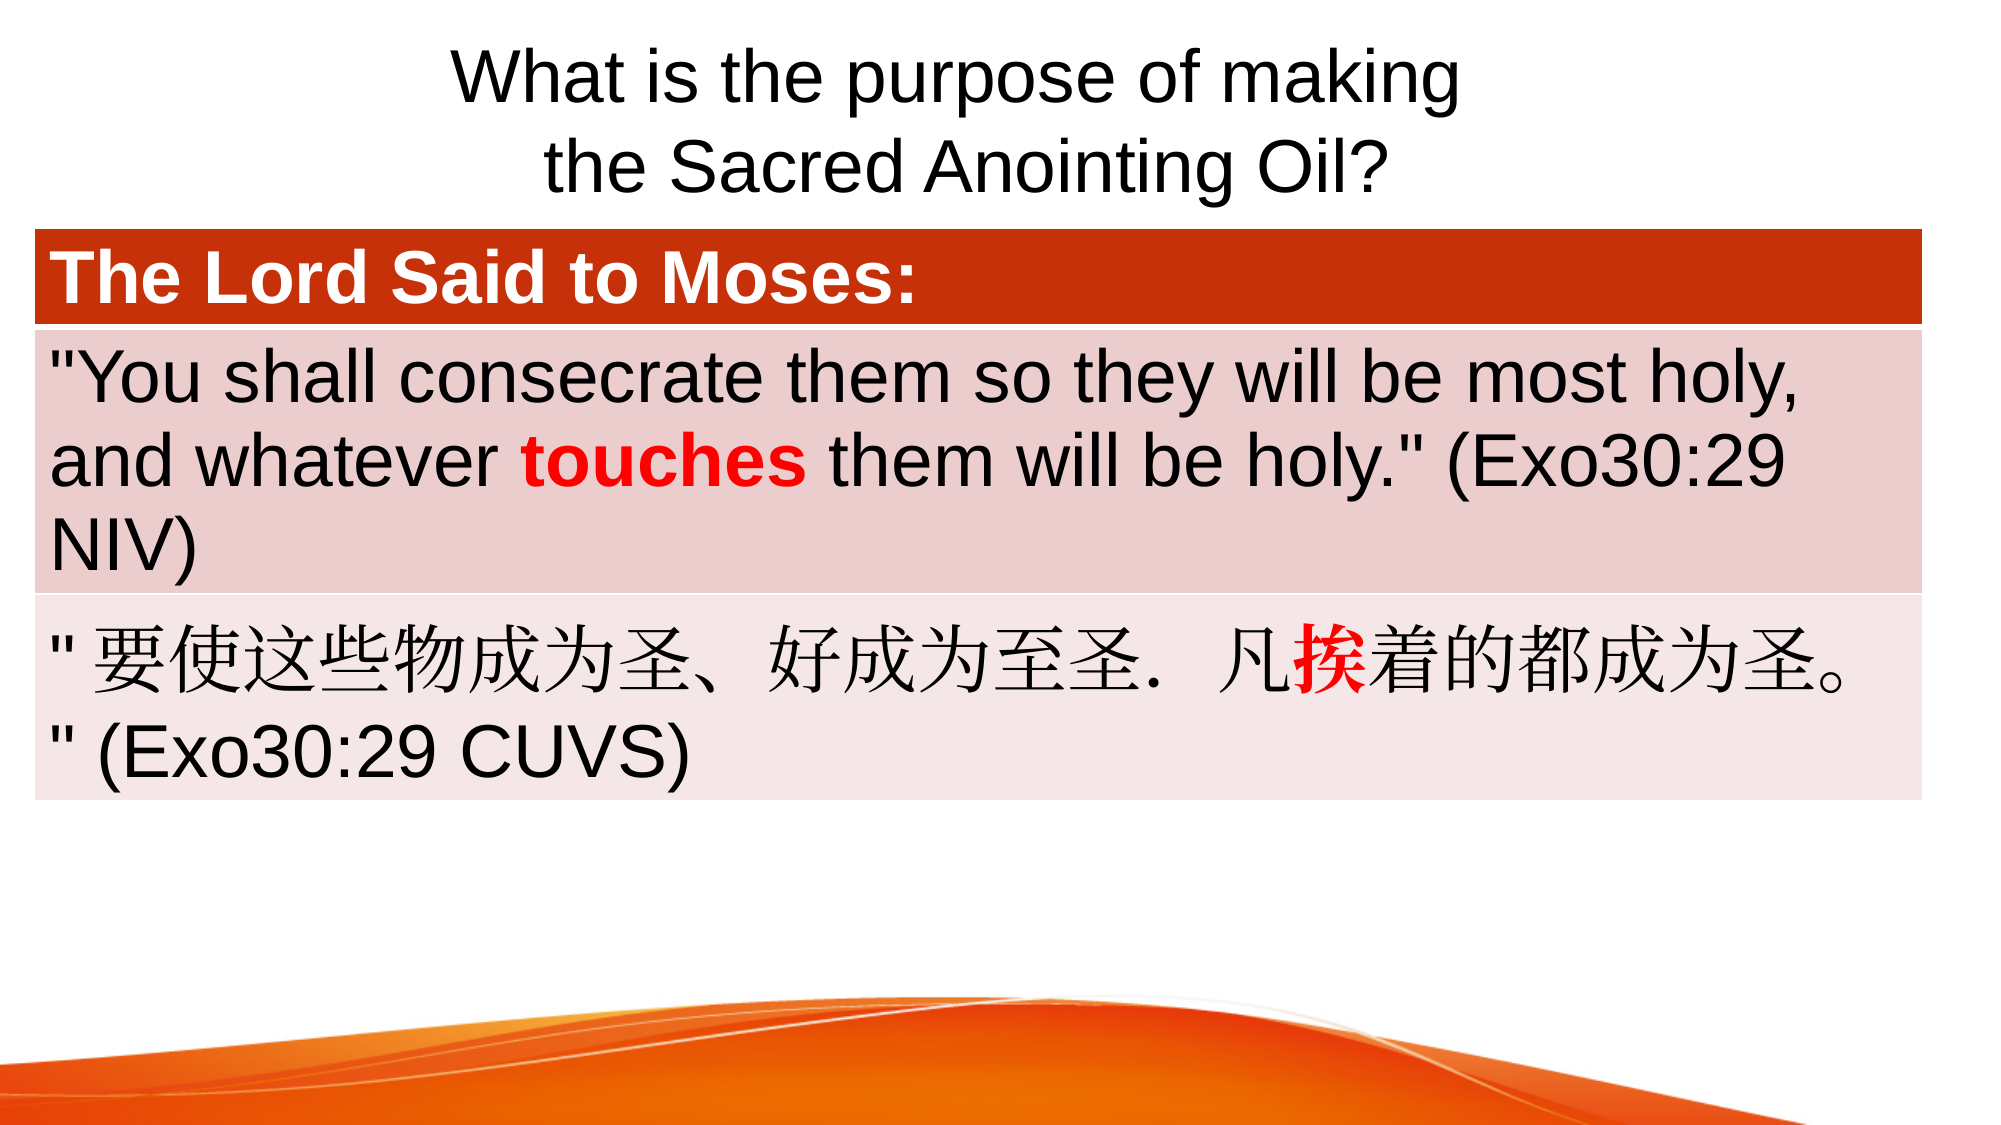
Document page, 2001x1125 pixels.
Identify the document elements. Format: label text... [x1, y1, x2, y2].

table_cell "要使这些物成为圣、好成为至圣．凡挨着的都成为圣。" (Exo30:29 CUVS) [35, 595, 1922, 800]
picture [0, 0, 2000, 1125]
table_cell "You shall consecrate them so they will be most holy, and whatever touches them will be holy." (Exo30:29 NIV) [35, 330, 1922, 593]
title What is the purpose of making the Sacred Anointing Oil? [34, 30, 1901, 205]
table_header The Lord Said to Moses: [35, 229, 1922, 324]
